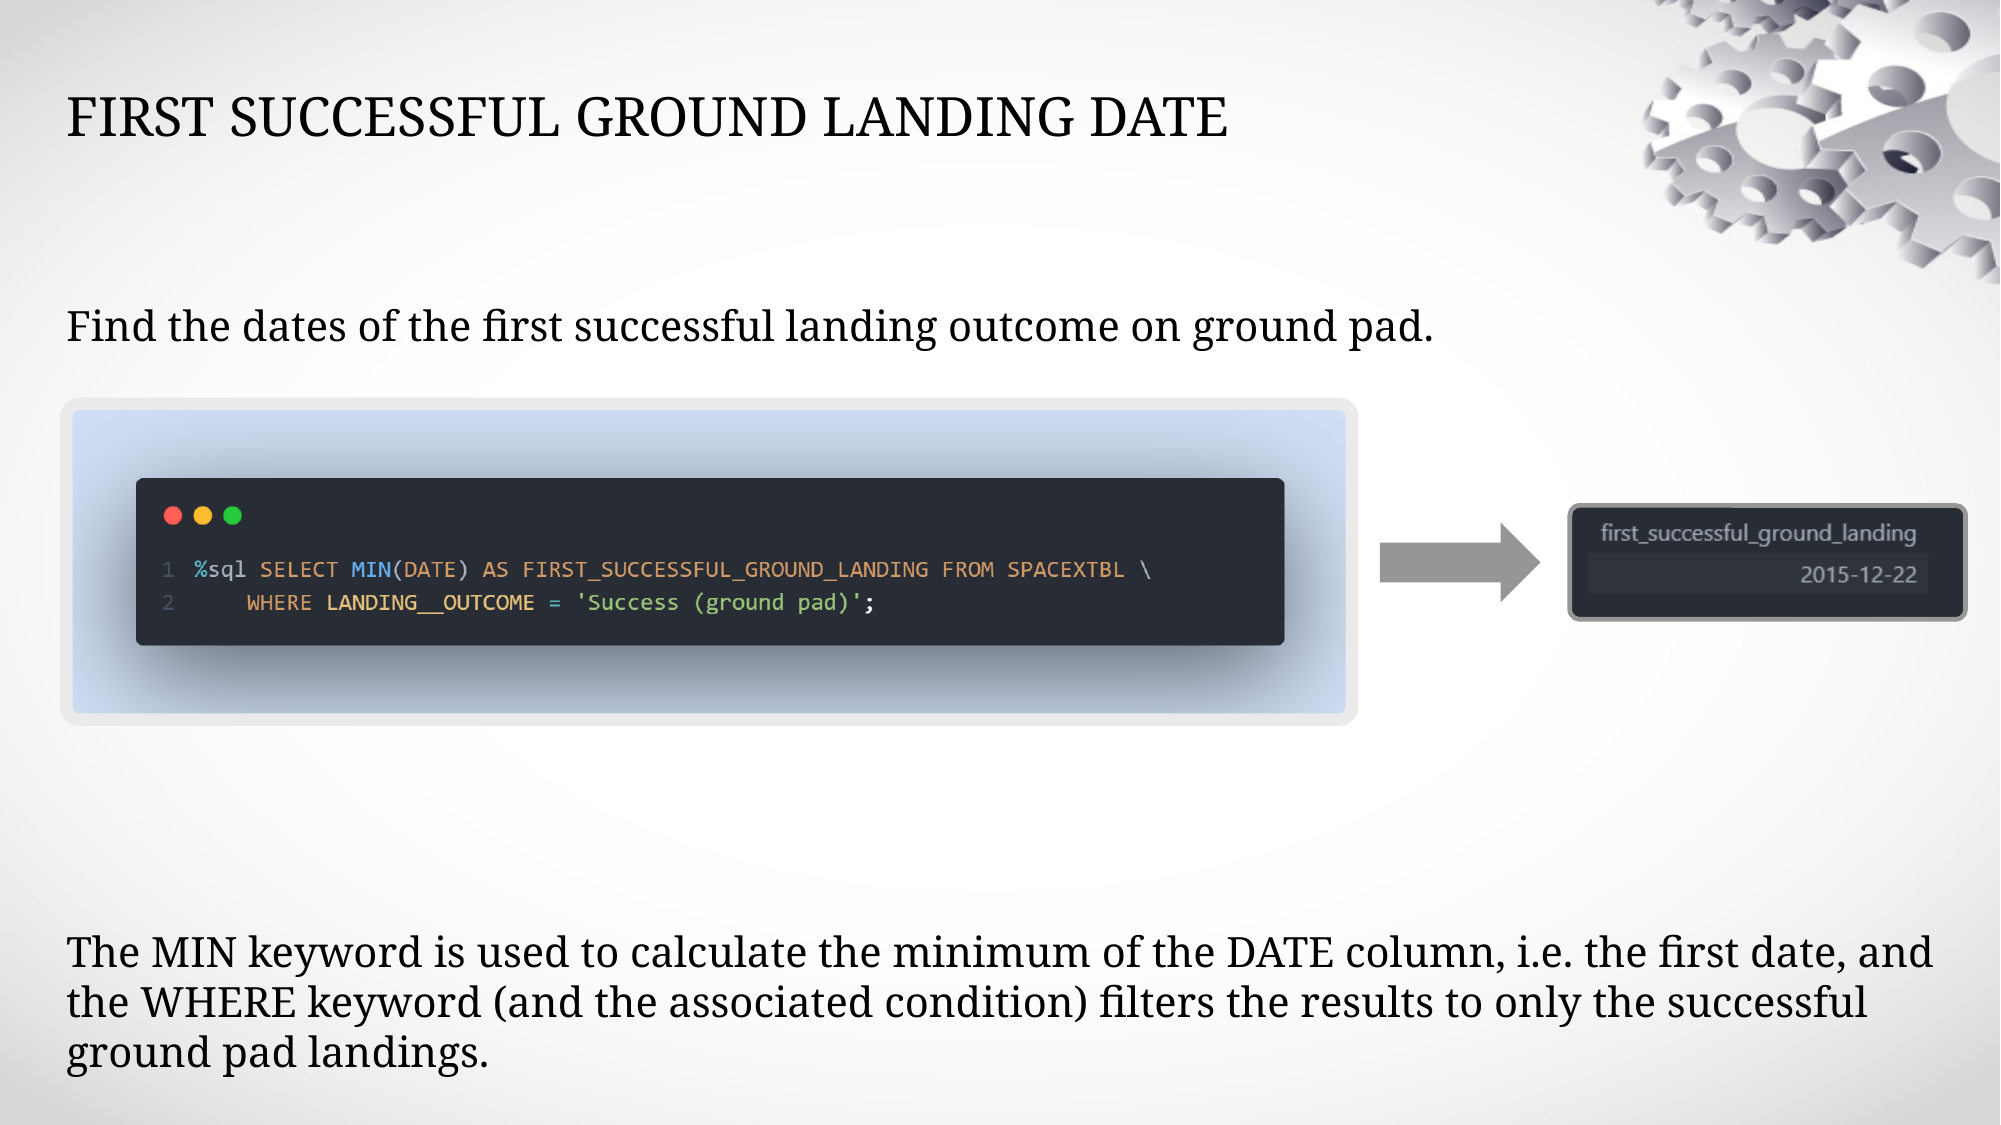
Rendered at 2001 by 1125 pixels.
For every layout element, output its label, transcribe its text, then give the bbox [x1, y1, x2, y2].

text_box [1378, 520, 1542, 605]
text_box FIRST SUCCESSFUL GROUND LANDING DATE [66, 30, 1863, 149]
picture [0, 0, 2000, 1125]
text_box Find the dates of the first successful landing outcome on ground pad. The MIN keyword is used to calculate the minimum of the DATE column, i.e. the first date, and the WHERE keyword (and the associated condition) filters the results to only the successful ground pad landings. [66, 237, 1938, 1108]
